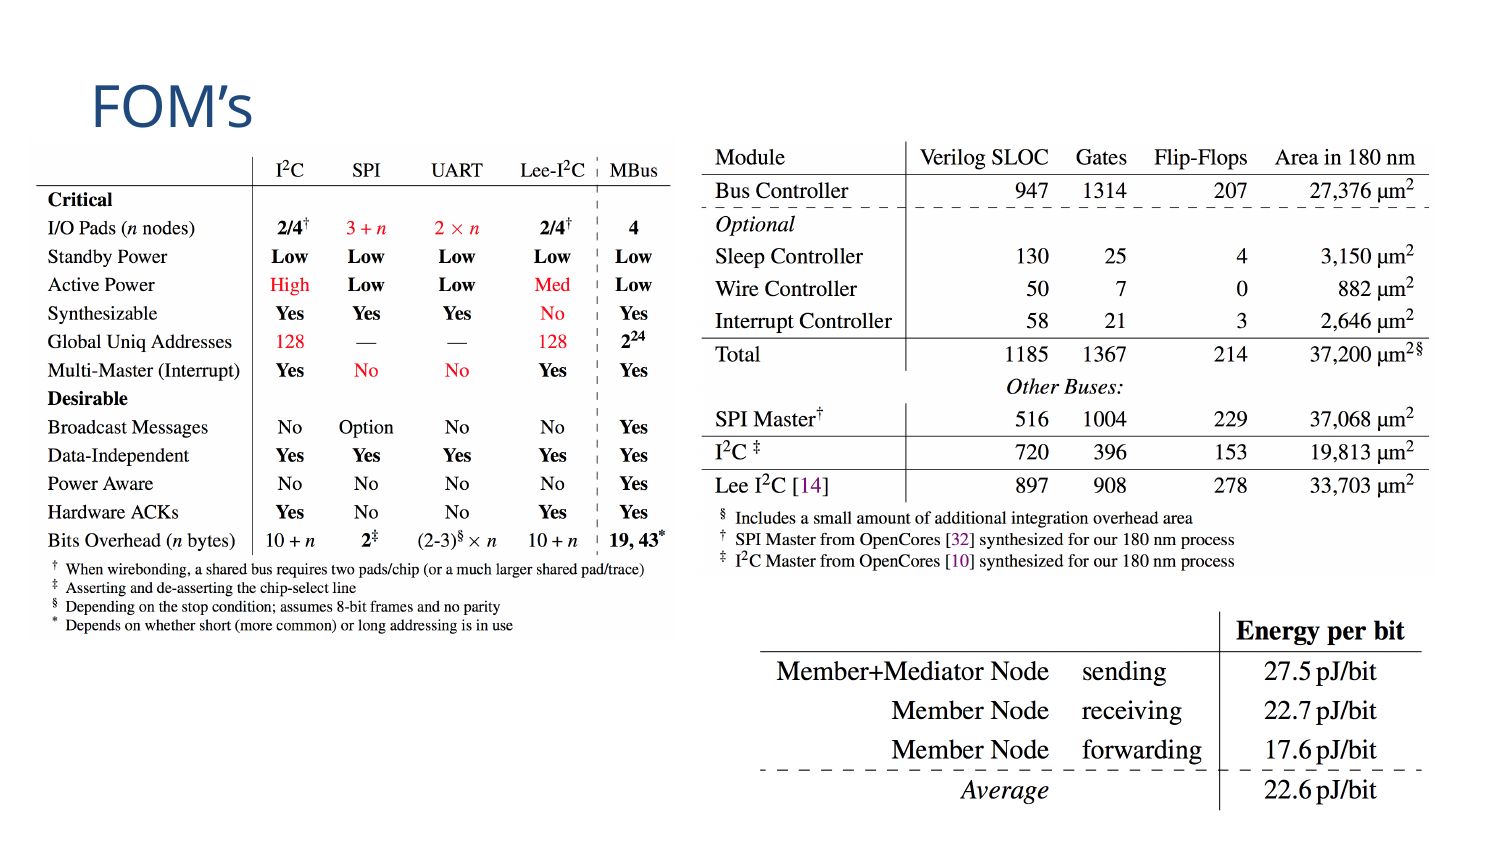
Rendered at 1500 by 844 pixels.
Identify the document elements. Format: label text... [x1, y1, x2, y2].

picture [749, 596, 1434, 823]
title FOM’s [75, 33, 1425, 175]
picture [28, 138, 676, 641]
picture [697, 138, 1437, 576]
